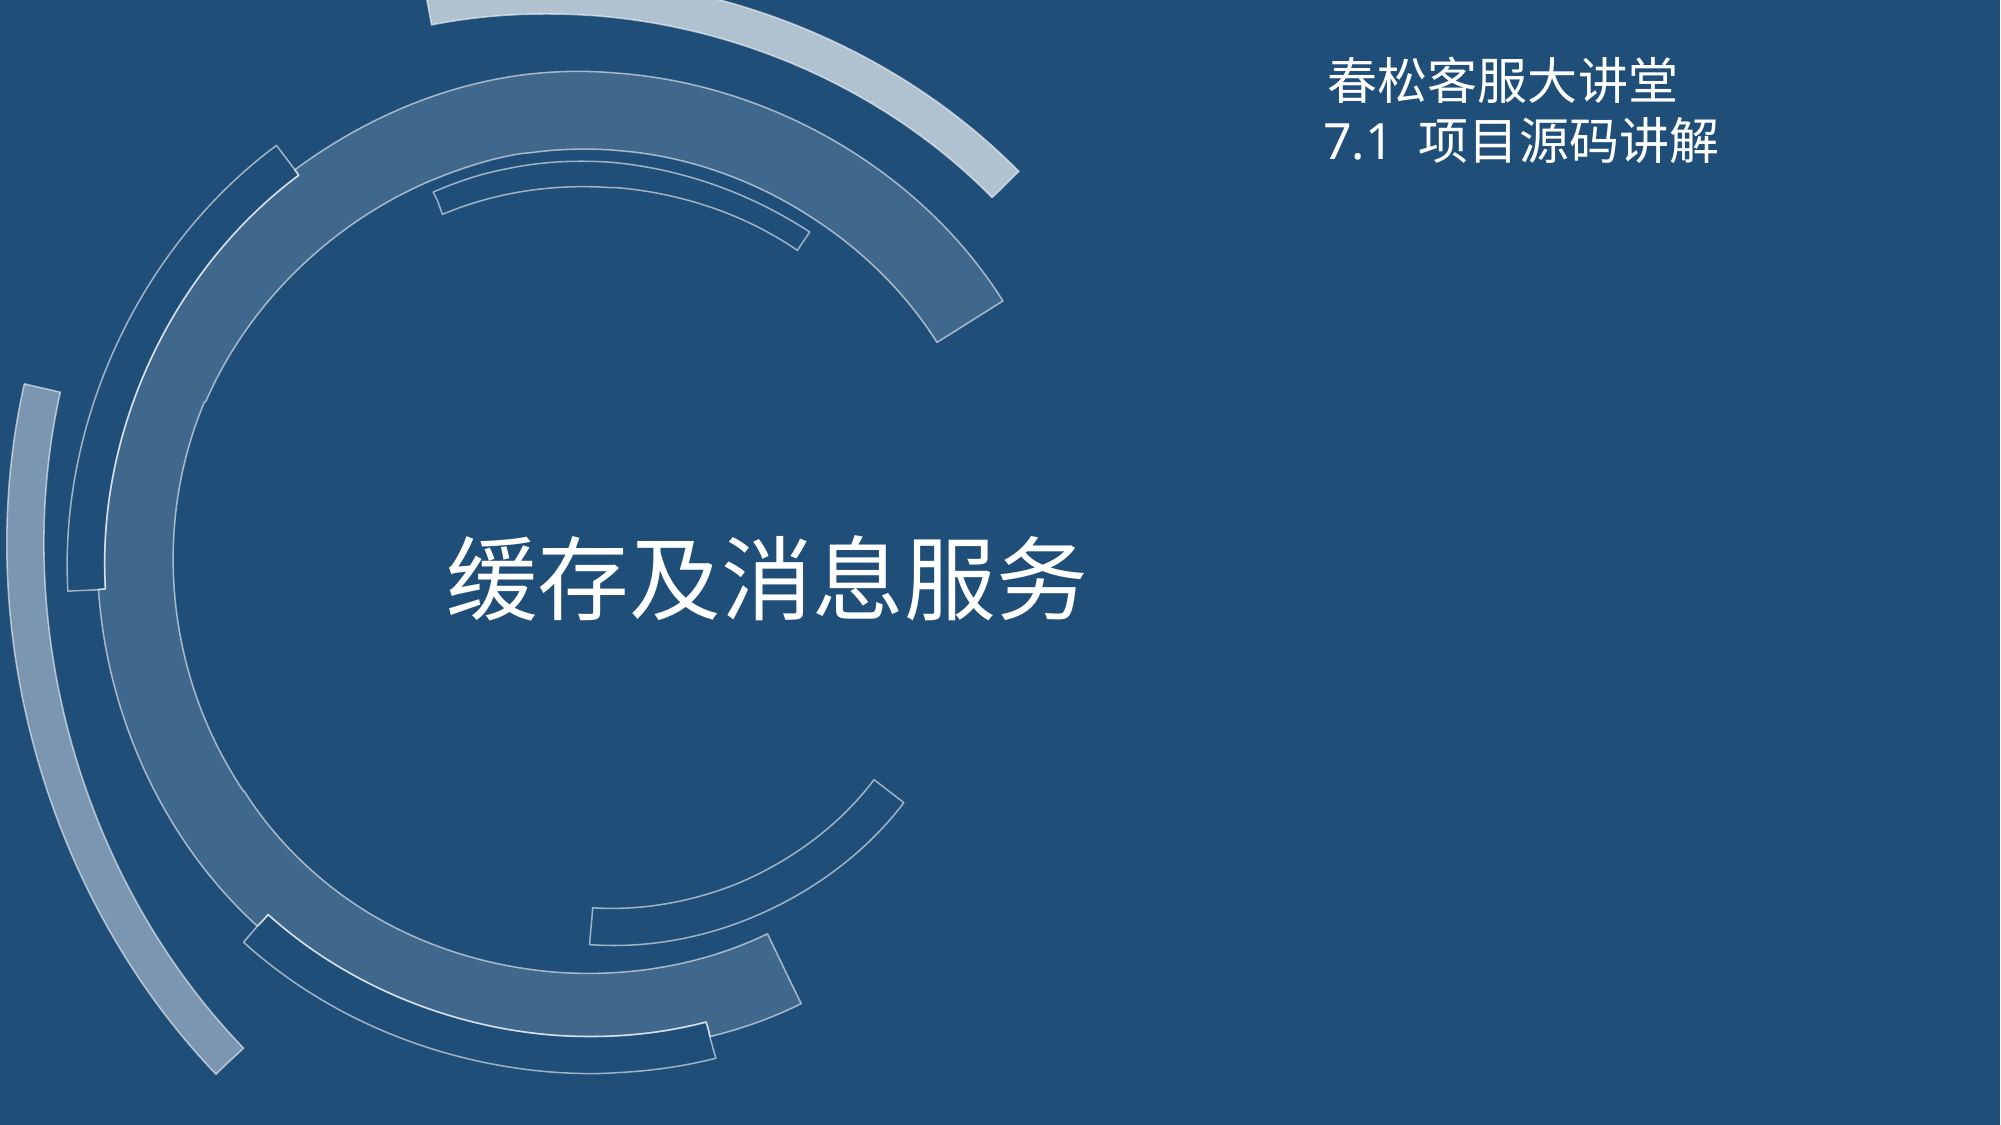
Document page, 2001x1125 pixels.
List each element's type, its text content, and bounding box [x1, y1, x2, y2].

text_box 7.1 项目源码讲解 [1308, 102, 1734, 178]
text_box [0, 0, 1019, 1075]
title 缓存及消息服务 [1019, 440, 1511, 659]
text_box 春松客服大讲堂 [1313, 41, 1693, 117]
